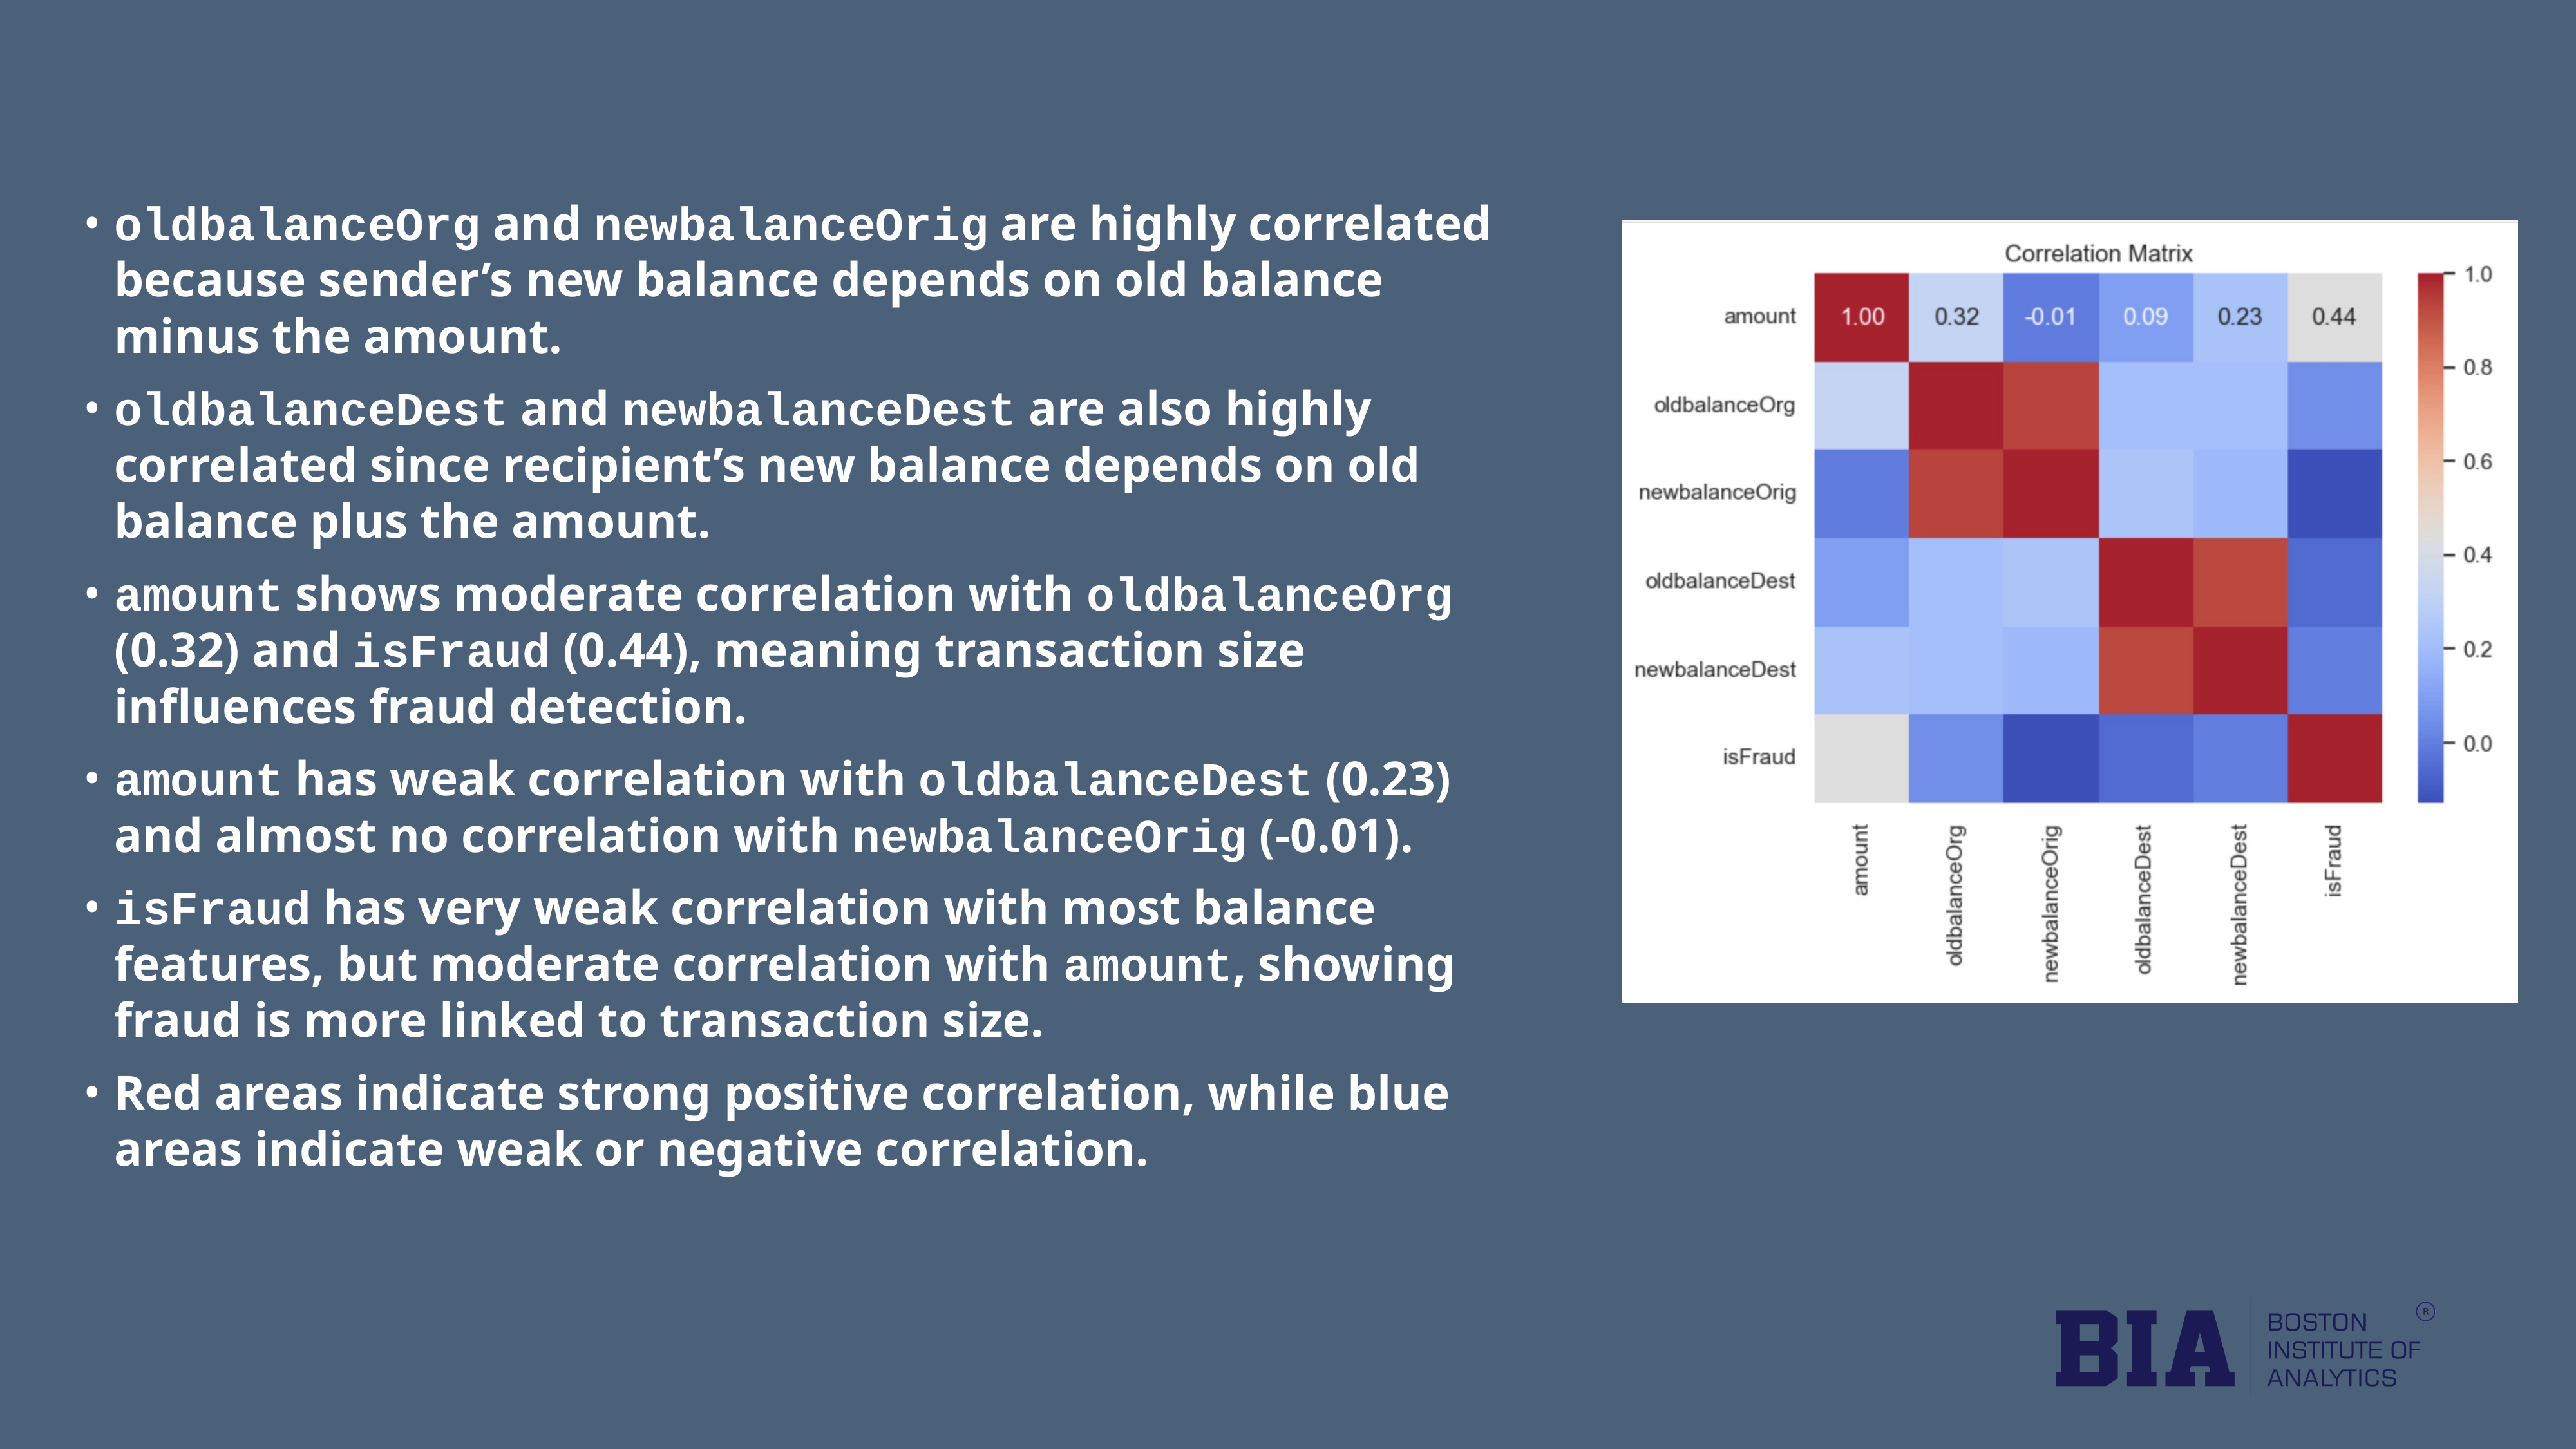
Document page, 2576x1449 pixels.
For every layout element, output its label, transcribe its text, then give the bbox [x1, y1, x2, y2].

text_box oldbalanceOrg and newbalanceOrig are highly correlated because sender’s new balance depends on old balance minus the amount. oldbalanceDest and newbalanceDest are also highly correlated since recipient’s new balance depends on old balance plus the amount. amount shows moderate correlation with oldbalanceOrg (0.32) and isFraud (0.44), meaning transaction size influences fraud detection. amount has weak correlation with oldbalanceDest (0.23) and almost no correlation with newbalanceOrig (-0.01). isFraud has very weak correlation with most balance features, but moderate correlation with amount, showing fraud is more linked to transaction size. Red areas indicate strong positive correlation, while blue areas indicate weak or negative correlation. [62, 187, 1512, 1181]
picture [1621, 220, 2519, 1003]
picture [2043, 1293, 2447, 1399]
